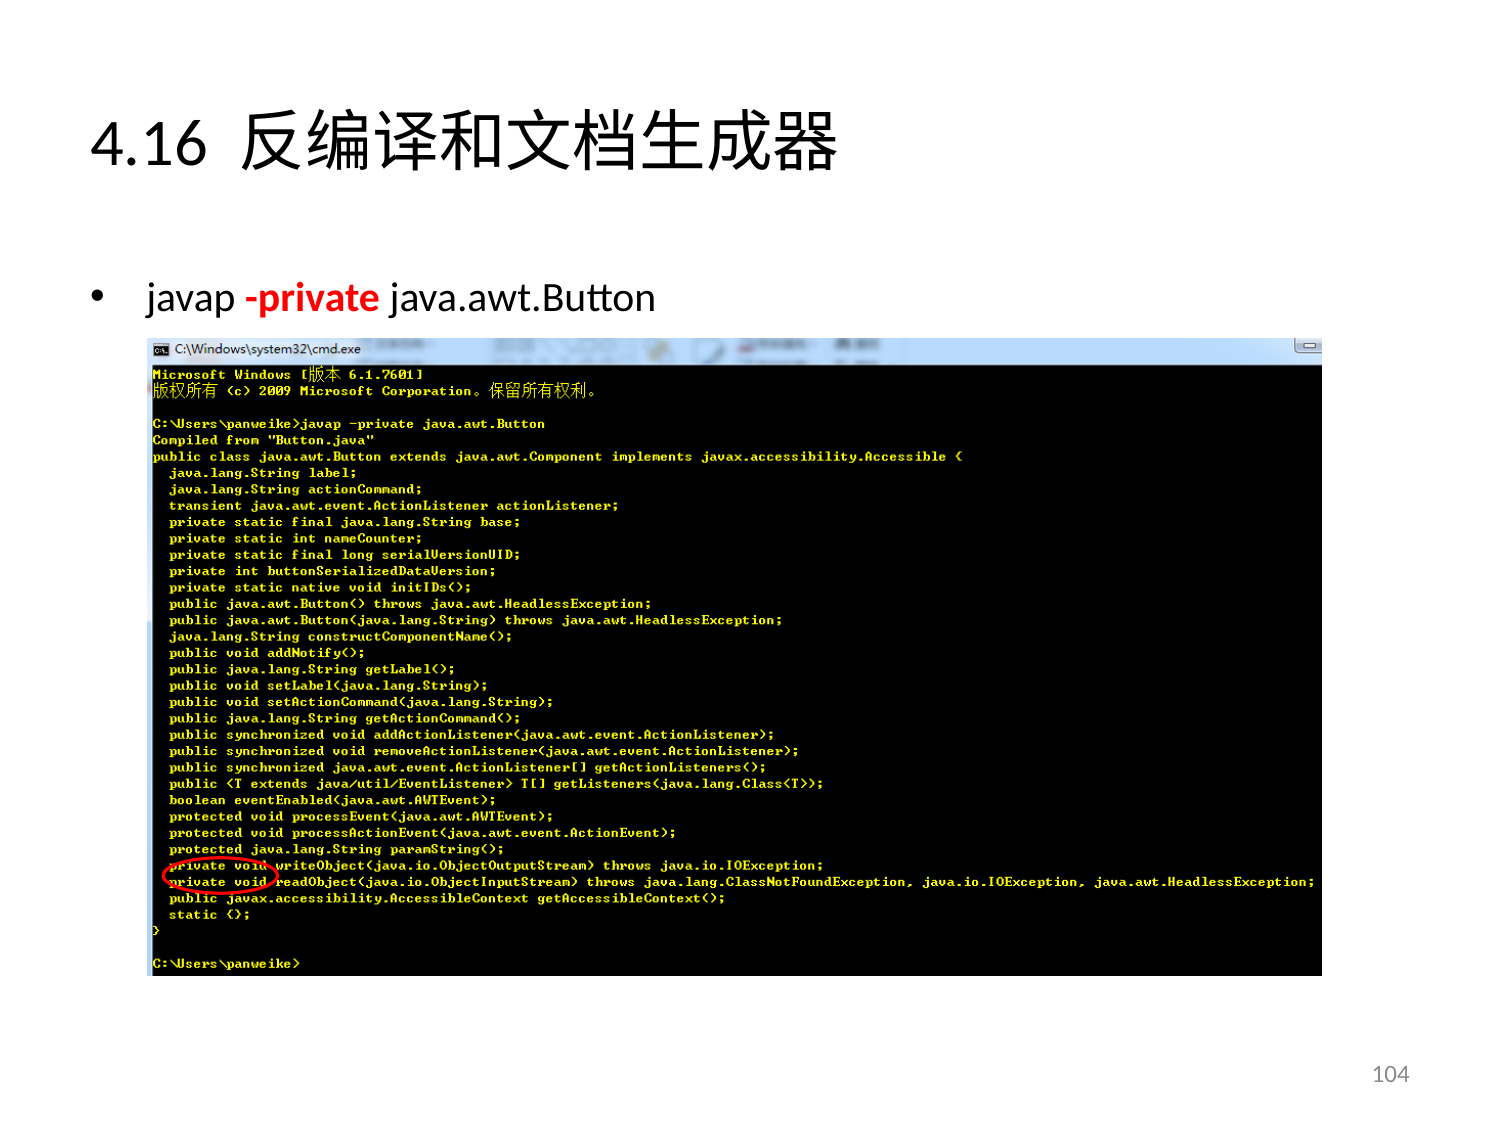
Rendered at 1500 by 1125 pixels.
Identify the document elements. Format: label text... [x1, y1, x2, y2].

picture [147, 337, 1322, 977]
list javap -private java.awt.Button [75, 262, 1425, 1005]
title 4.16 反编译和文档生成器 [75, 45, 1425, 233]
slide_number 104 [1074, 1042, 1425, 1103]
